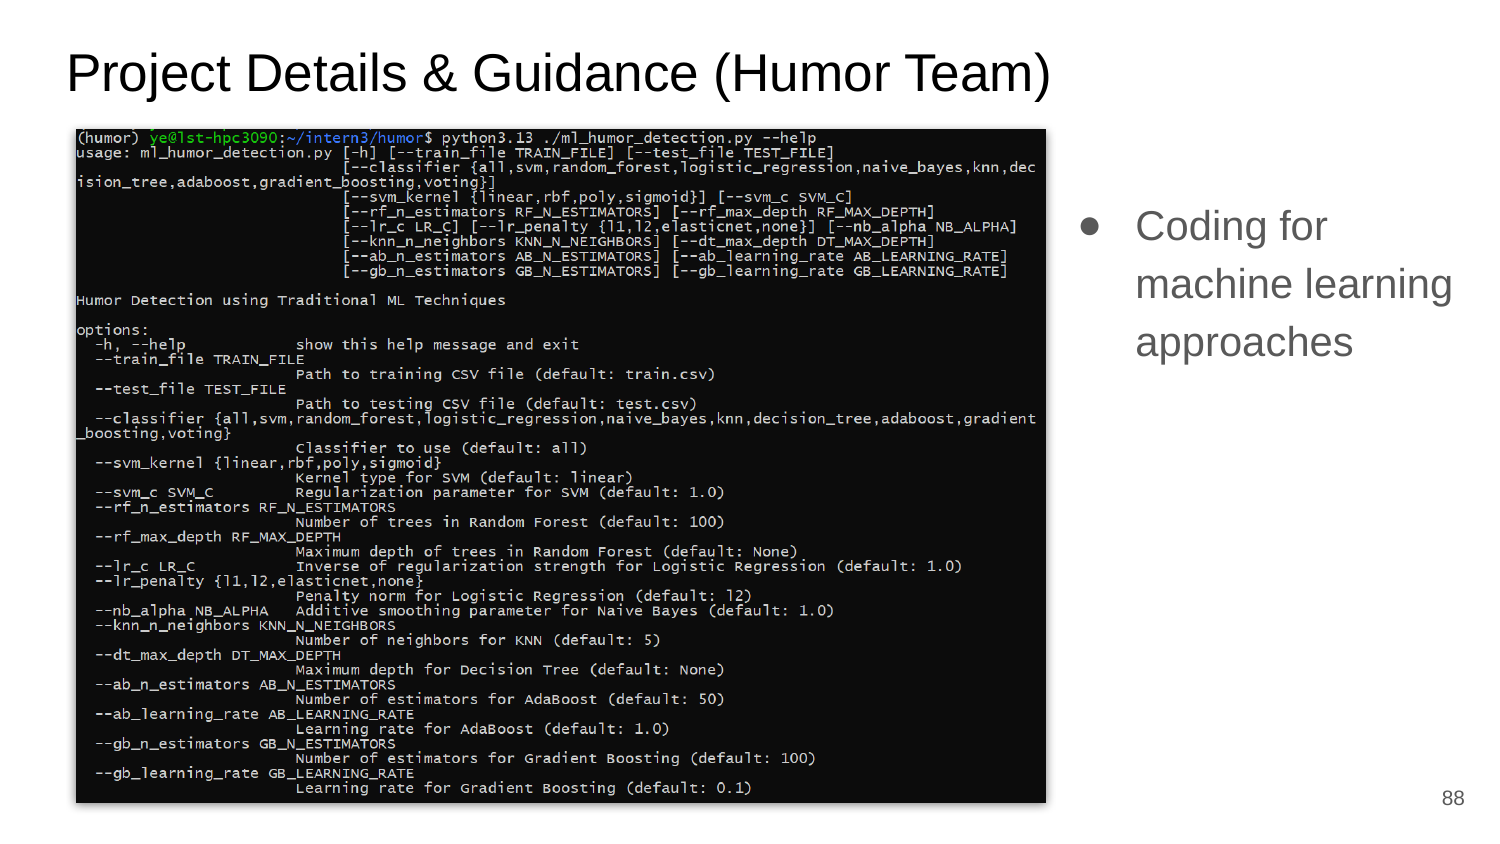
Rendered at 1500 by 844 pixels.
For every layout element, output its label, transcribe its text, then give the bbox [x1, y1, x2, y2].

picture [75, 129, 1046, 804]
list Coding for machine learning approaches [1053, 176, 1474, 607]
title Project Details & Guidance (Humor Team) [51, 23, 1449, 117]
slide_number ‹#› [1389, 764, 1480, 830]
